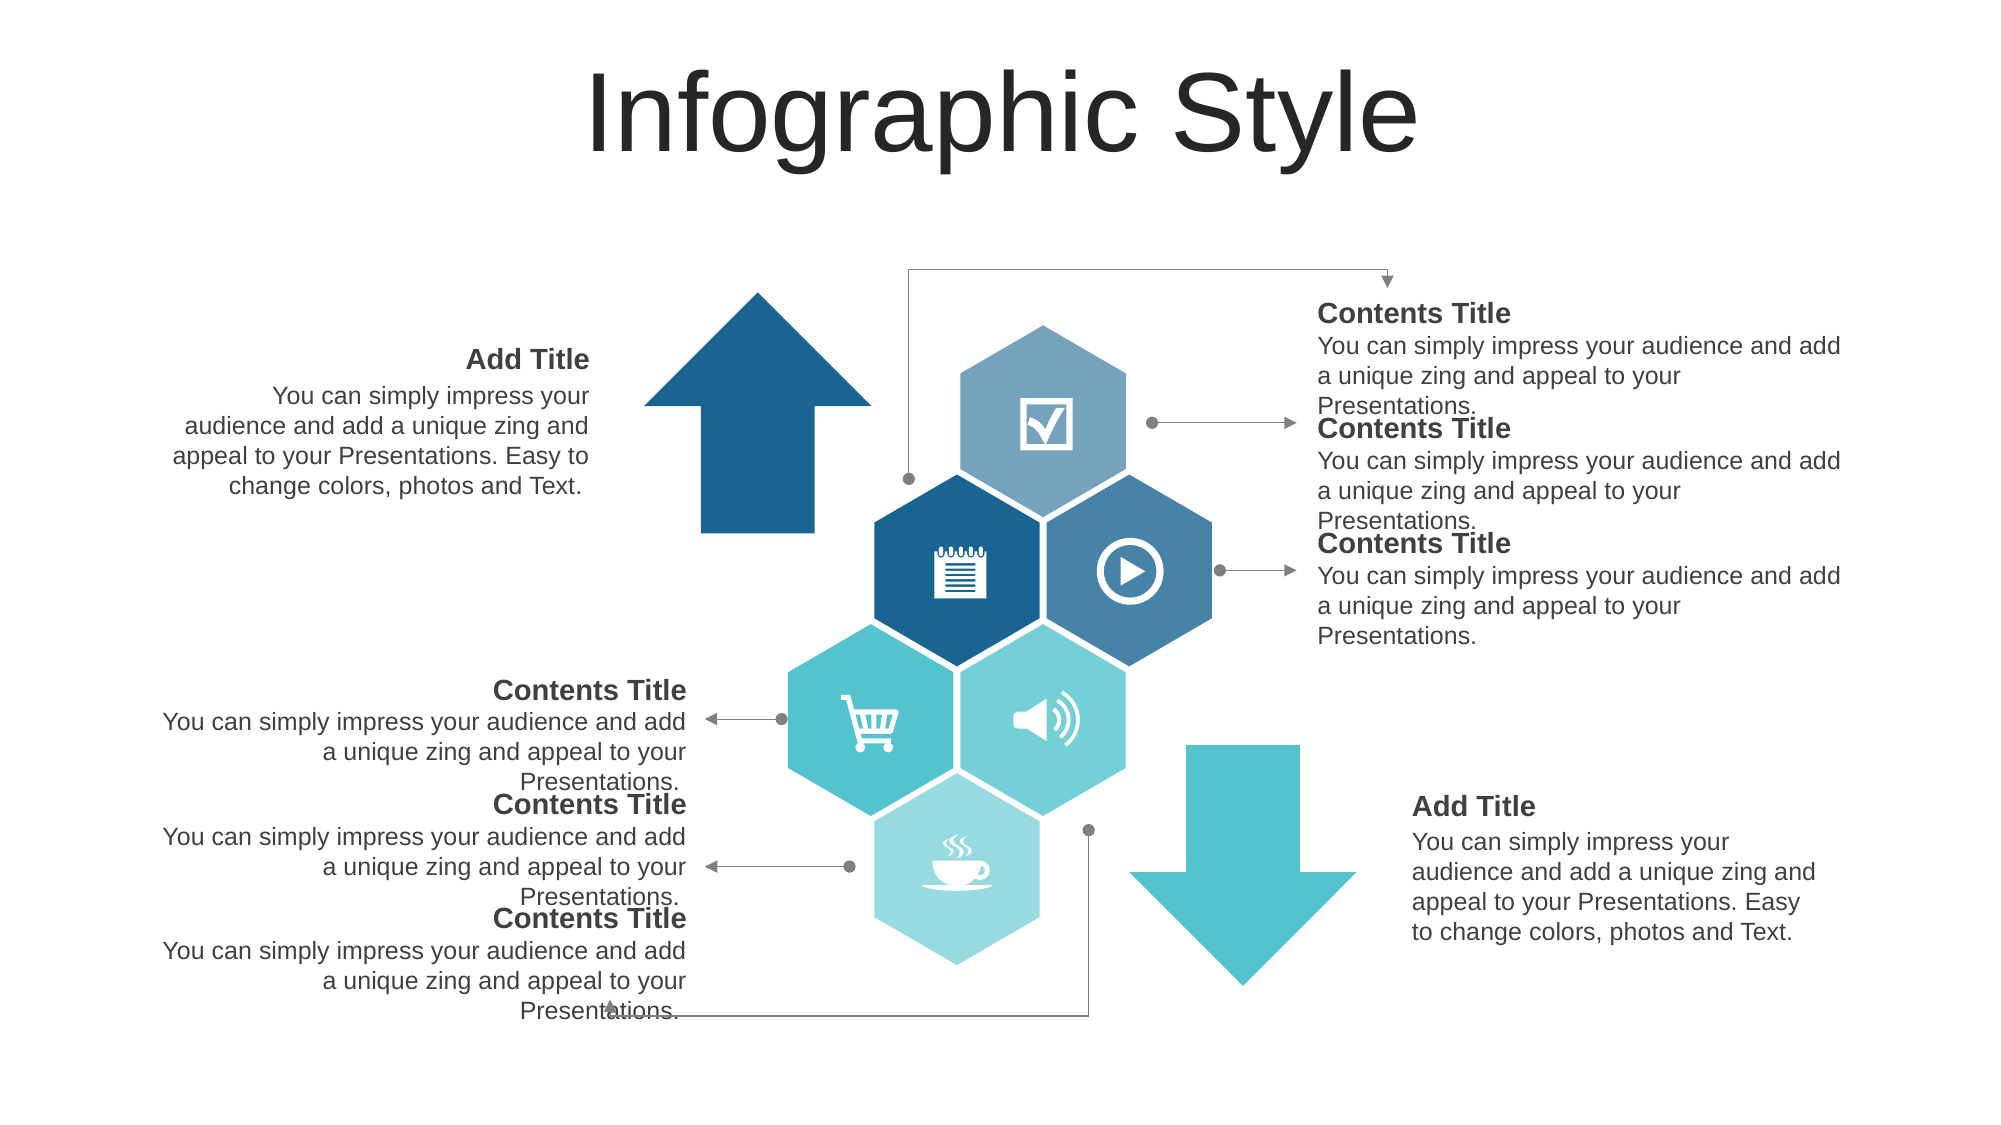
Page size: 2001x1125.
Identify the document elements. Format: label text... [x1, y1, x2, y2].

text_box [145, 778, 702, 889]
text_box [1302, 402, 1858, 513]
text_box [788, 325, 1212, 966]
text_box [1213, 564, 1297, 577]
text_box [641, 290, 792, 535]
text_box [1302, 517, 1858, 628]
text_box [145, 892, 702, 1003]
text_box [156, 333, 605, 509]
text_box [145, 663, 702, 775]
text_box [908, 269, 1394, 358]
text_box [704, 712, 788, 726]
text_box [603, 936, 1089, 1017]
text_box [1212, 743, 1360, 988]
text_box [1396, 779, 1842, 955]
text_box [704, 860, 788, 873]
list Infographic Style [53, 55, 1952, 175]
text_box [1302, 287, 1858, 398]
text_box [1212, 416, 1297, 429]
